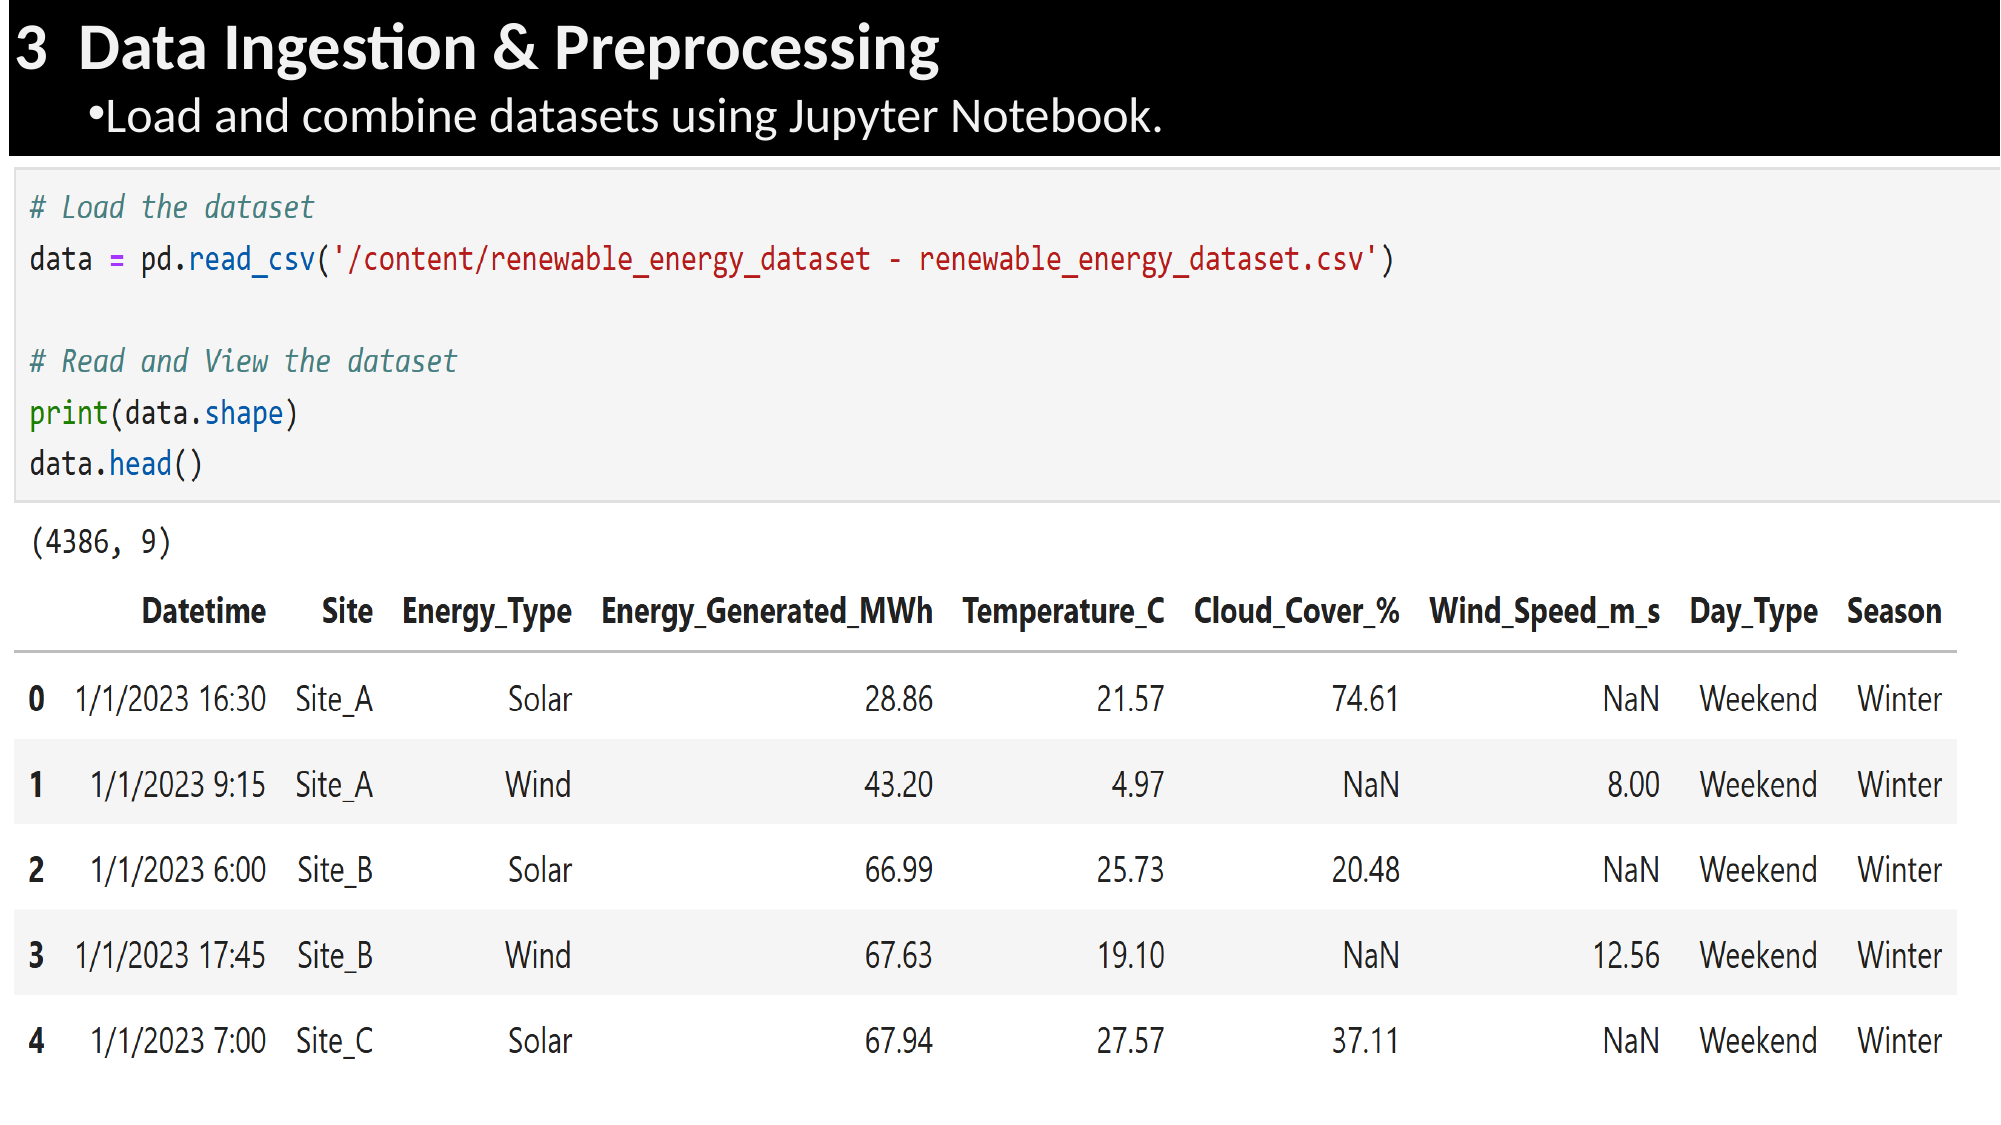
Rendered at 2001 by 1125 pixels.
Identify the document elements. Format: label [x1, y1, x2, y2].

text_box [0, 0, 9, 151]
list [9, 0, 2000, 156]
picture [9, 156, 2000, 1125]
